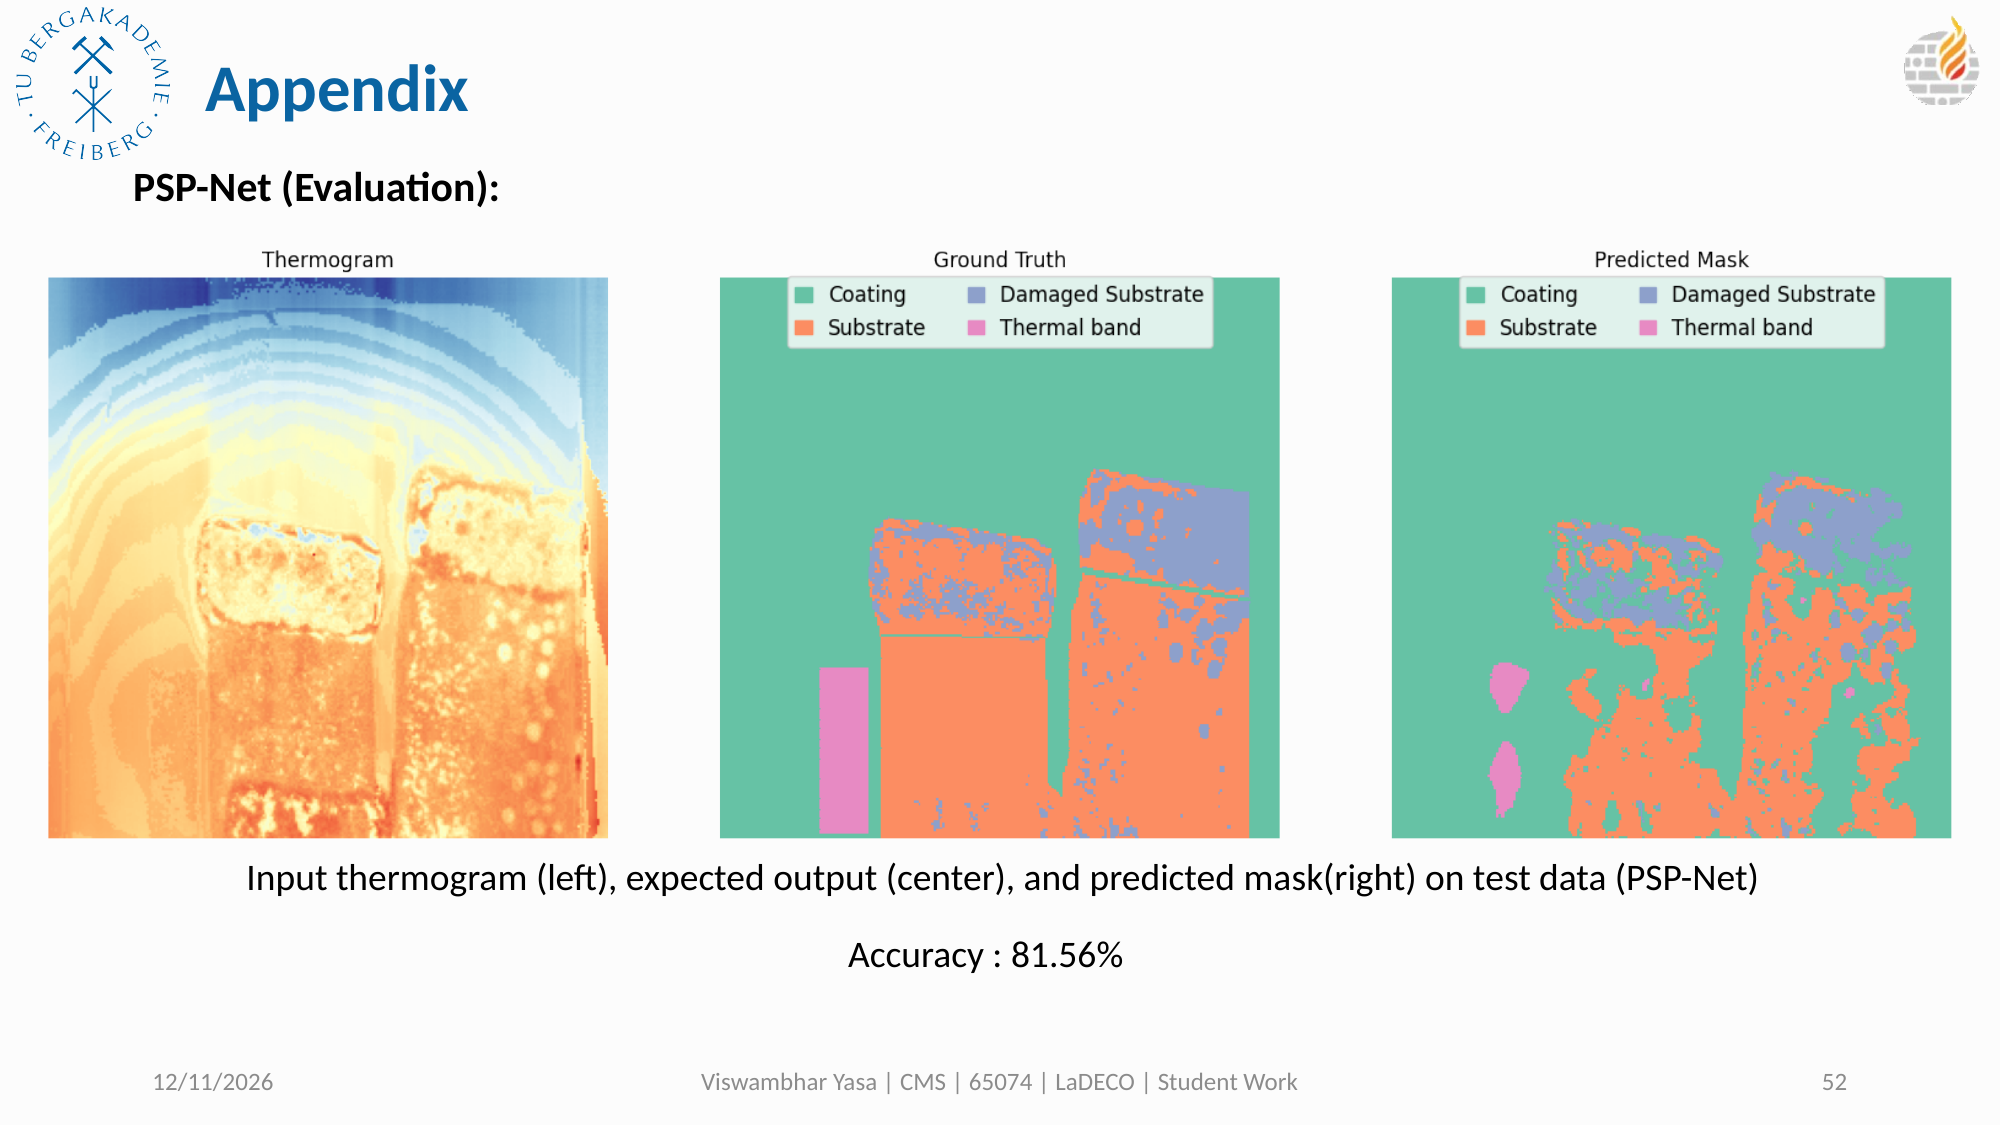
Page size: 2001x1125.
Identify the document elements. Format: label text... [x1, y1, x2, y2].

picture [16, 7, 170, 160]
slide_number 52 [1412, 1051, 1863, 1111]
text_box Appendix [190, 37, 1247, 133]
picture [36, 238, 1964, 851]
text_box Input thermogram (left), expected output (center), and predicted mask(right) on test data (PSP-Net) [231, 851, 1863, 905]
footer Viswambhar Yasa | CMS | 65074 | LaDECO | Student Work [662, 1051, 1338, 1111]
text_box Accuracy : 81.56% [833, 922, 1167, 983]
text_box PSP-Net (Evaluation): [118, 152, 835, 217]
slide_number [137, 1051, 588, 1111]
picture [1900, 14, 1984, 107]
